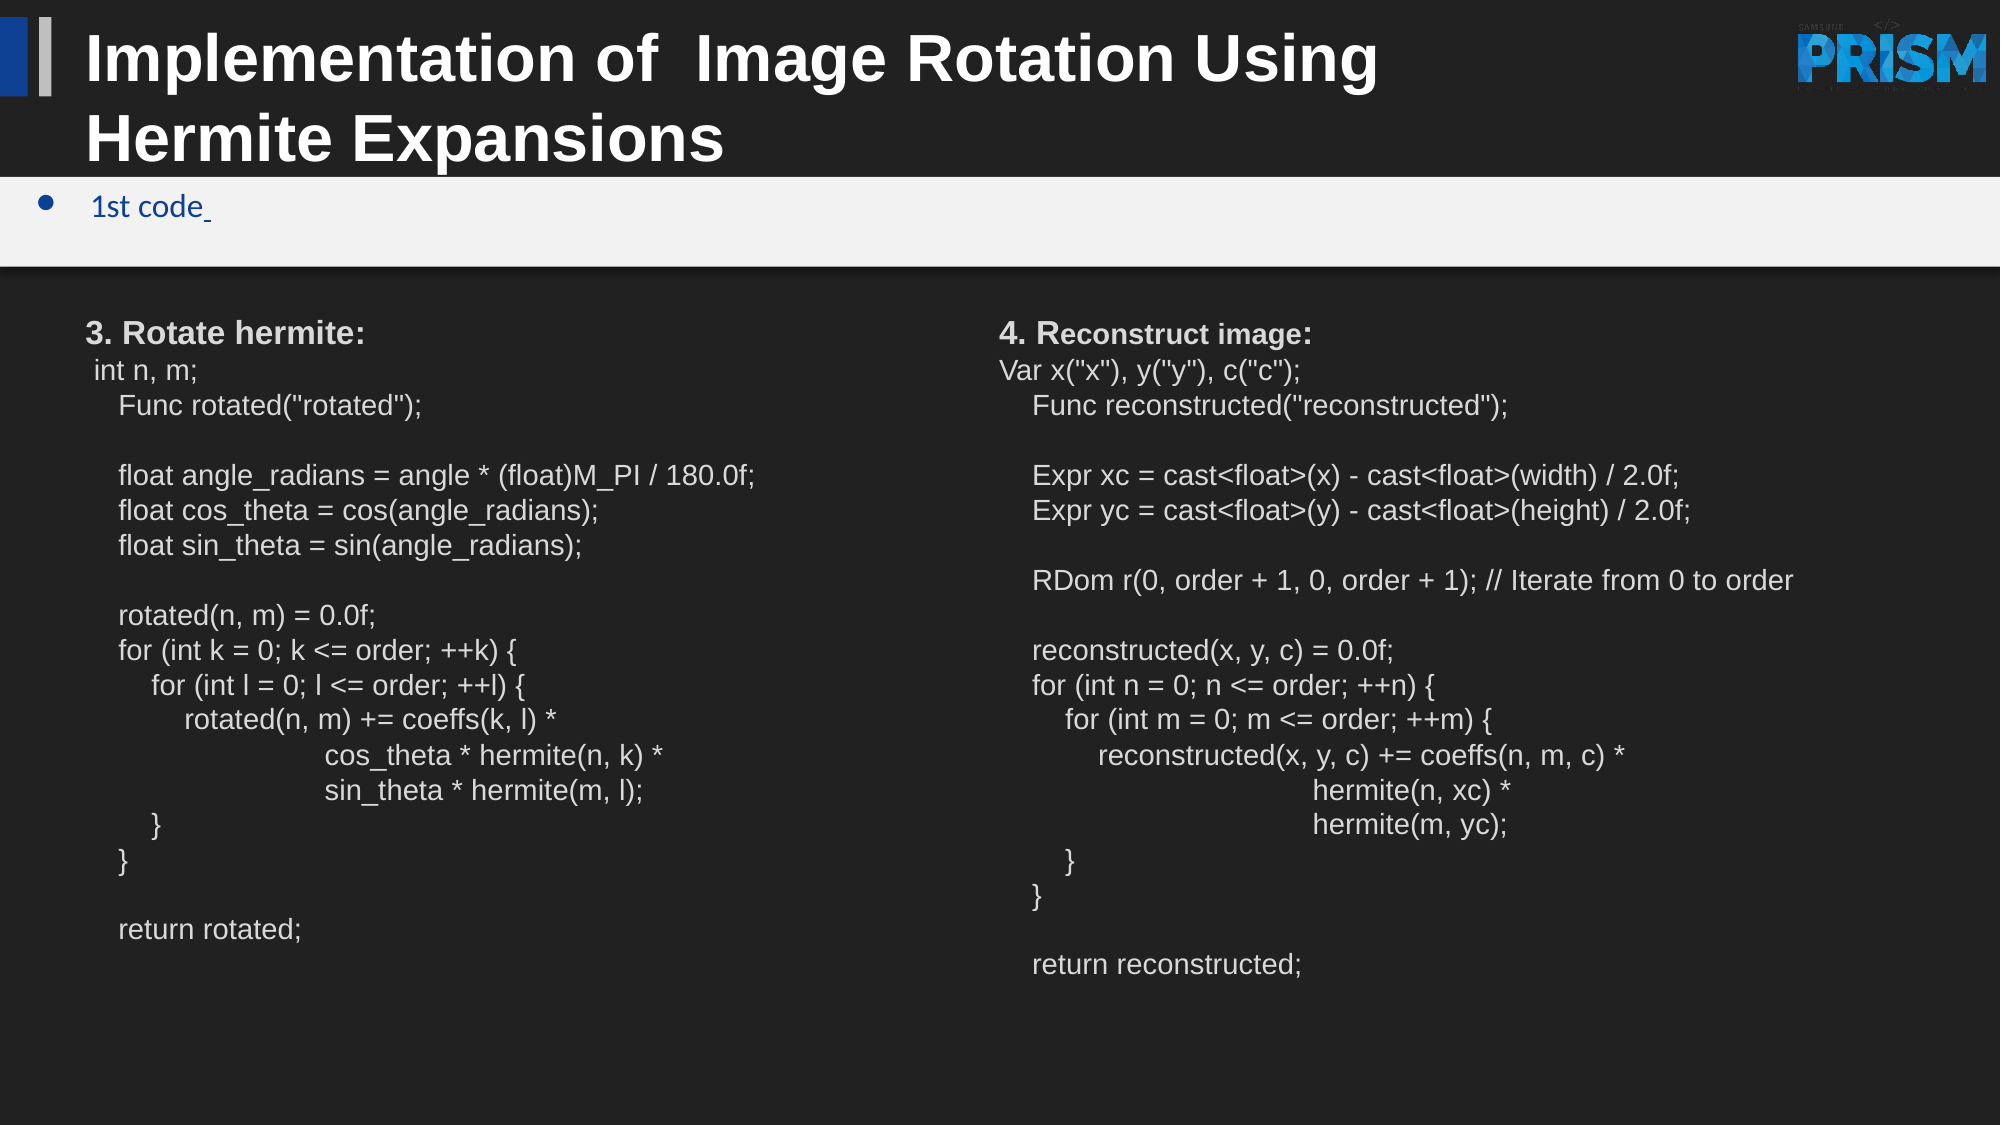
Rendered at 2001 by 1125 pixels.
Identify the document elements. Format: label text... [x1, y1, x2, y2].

text_box Implementation of Image Rotation Using Hermite Expansions [70, 7, 1613, 183]
text_box 1st code [0, 176, 2000, 267]
text_box [39, 17, 52, 97]
picture [1794, 16, 2000, 96]
text_box 4. Reconstruct image: Var x("x"), y("y"), c("c"); Func reconstructed("reconstructed"); Expr xc = cast<float>(x) - cast<float>(width) / 2.0f; Expr yc = cast<float>(y) - cast<float>(height) / 2.0f; RDom r(0, order + 1, 0, order + 1); // Iterate from 0 to order reconstructed(x, y, c) = 0.0f; for (int n = 0; n <= order; ++n) { for (int m = 0; m <= order; ++m) { reconstructed(x, y, c) += coeffs(n, m, c) * hermite(n, xc) * hermite(m, yc); } } return reconstructed; [984, 296, 1930, 996]
text_box [0, 17, 28, 97]
text_box 3. Rotate hermite: int n, m; Func rotated("rotated"); float angle_radians = angle * (float)M_PI / 180.0f; float cos_theta = cos(angle_radians); float sin_theta = sin(angle_radians); rotated(n, m) = 0.0f; for (int k = 0; k <= order; ++k) { for (int l = 0; l <= order; ++l) { rotated(n, m) += coeffs(k, l) * cos_theta * hermite(n, k) * sin_theta * hermite(m, l); } } return rotated; [70, 296, 882, 961]
